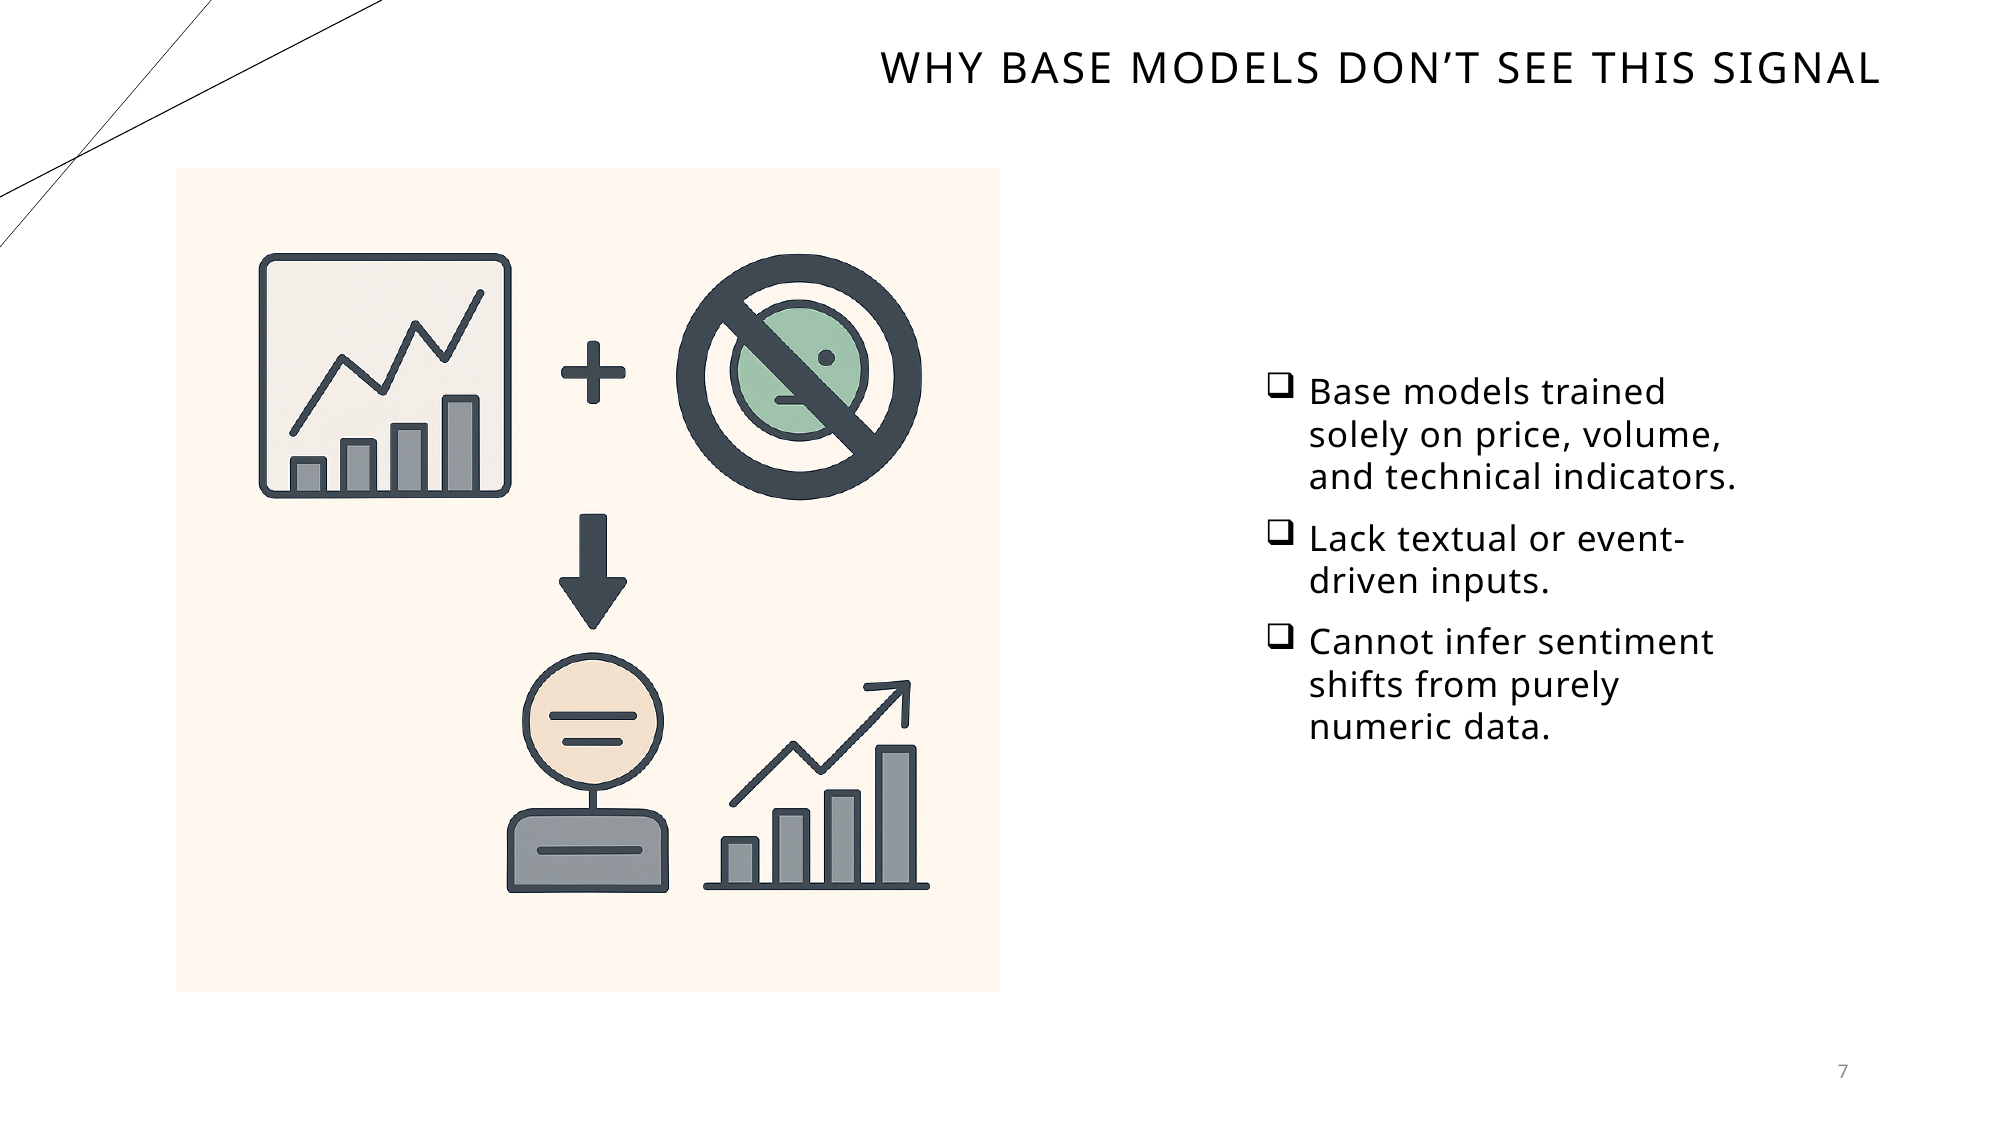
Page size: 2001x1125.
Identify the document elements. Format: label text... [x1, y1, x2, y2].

list Base models trained solely on price, volume, and technical indicators. Lack textual or event-driven inputs. Cannot infer sentiment shifts from purely numeric data. [1249, 369, 1783, 756]
title Why Base Models Don’t See This Signal [865, 22, 1979, 118]
slide_number 7 [1701, 1042, 1864, 1103]
picture [176, 168, 1000, 992]
